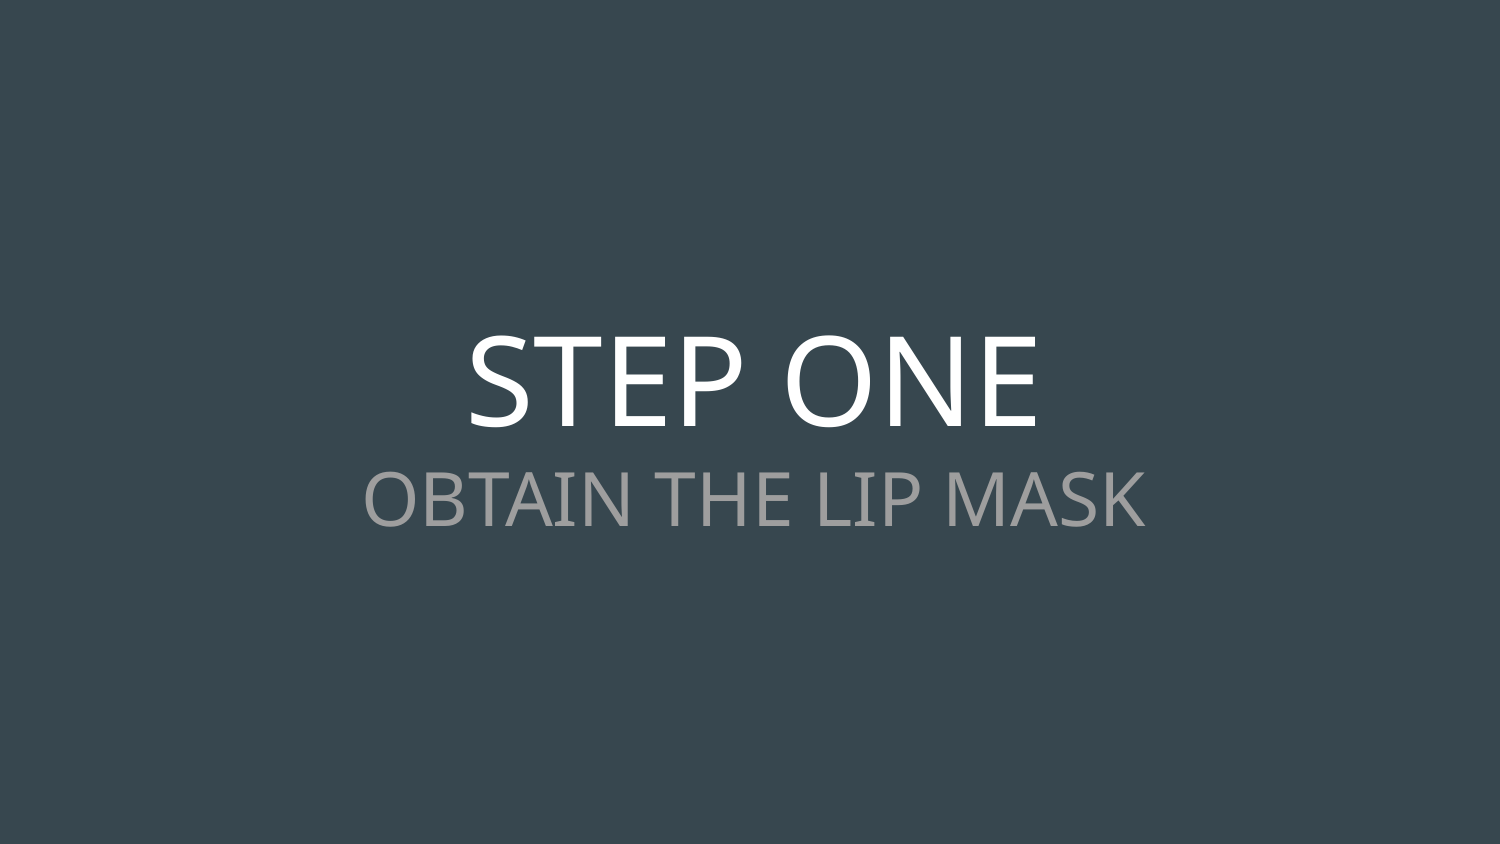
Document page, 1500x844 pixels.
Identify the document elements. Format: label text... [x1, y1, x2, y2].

title STEP ONE OBTAIN THE LIP MASK [110, 351, 1399, 493]
